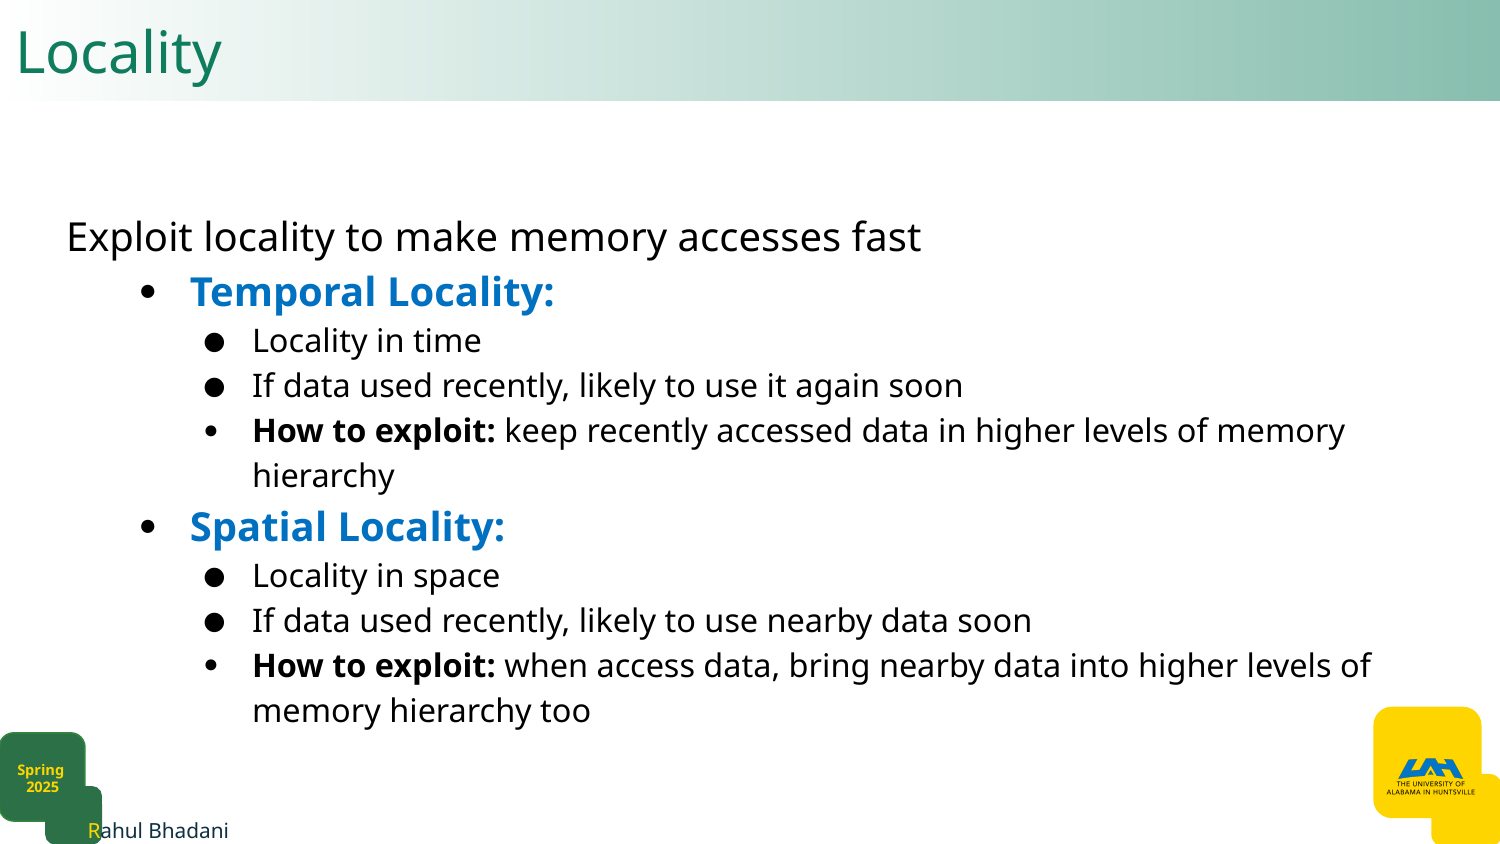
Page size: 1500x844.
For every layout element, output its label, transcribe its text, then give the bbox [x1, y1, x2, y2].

picture [1386, 758, 1475, 795]
list Exploit locality to make memory accesses fast​ Temporal Locality: ​ Locality in time​ If data used recently, likely to use it again soon​ How to exploit: keep recently accessed data in higher levels of memory hierarchy​ Spatial Locality: ​ Locality in space​ If data used recently, likely to use nearby data soon​ How to exploit: when access data, bring nearby data into higher levels of memory hierarchy too​ [51, 189, 1449, 750]
title Locality​ [0, 0, 1500, 101]
